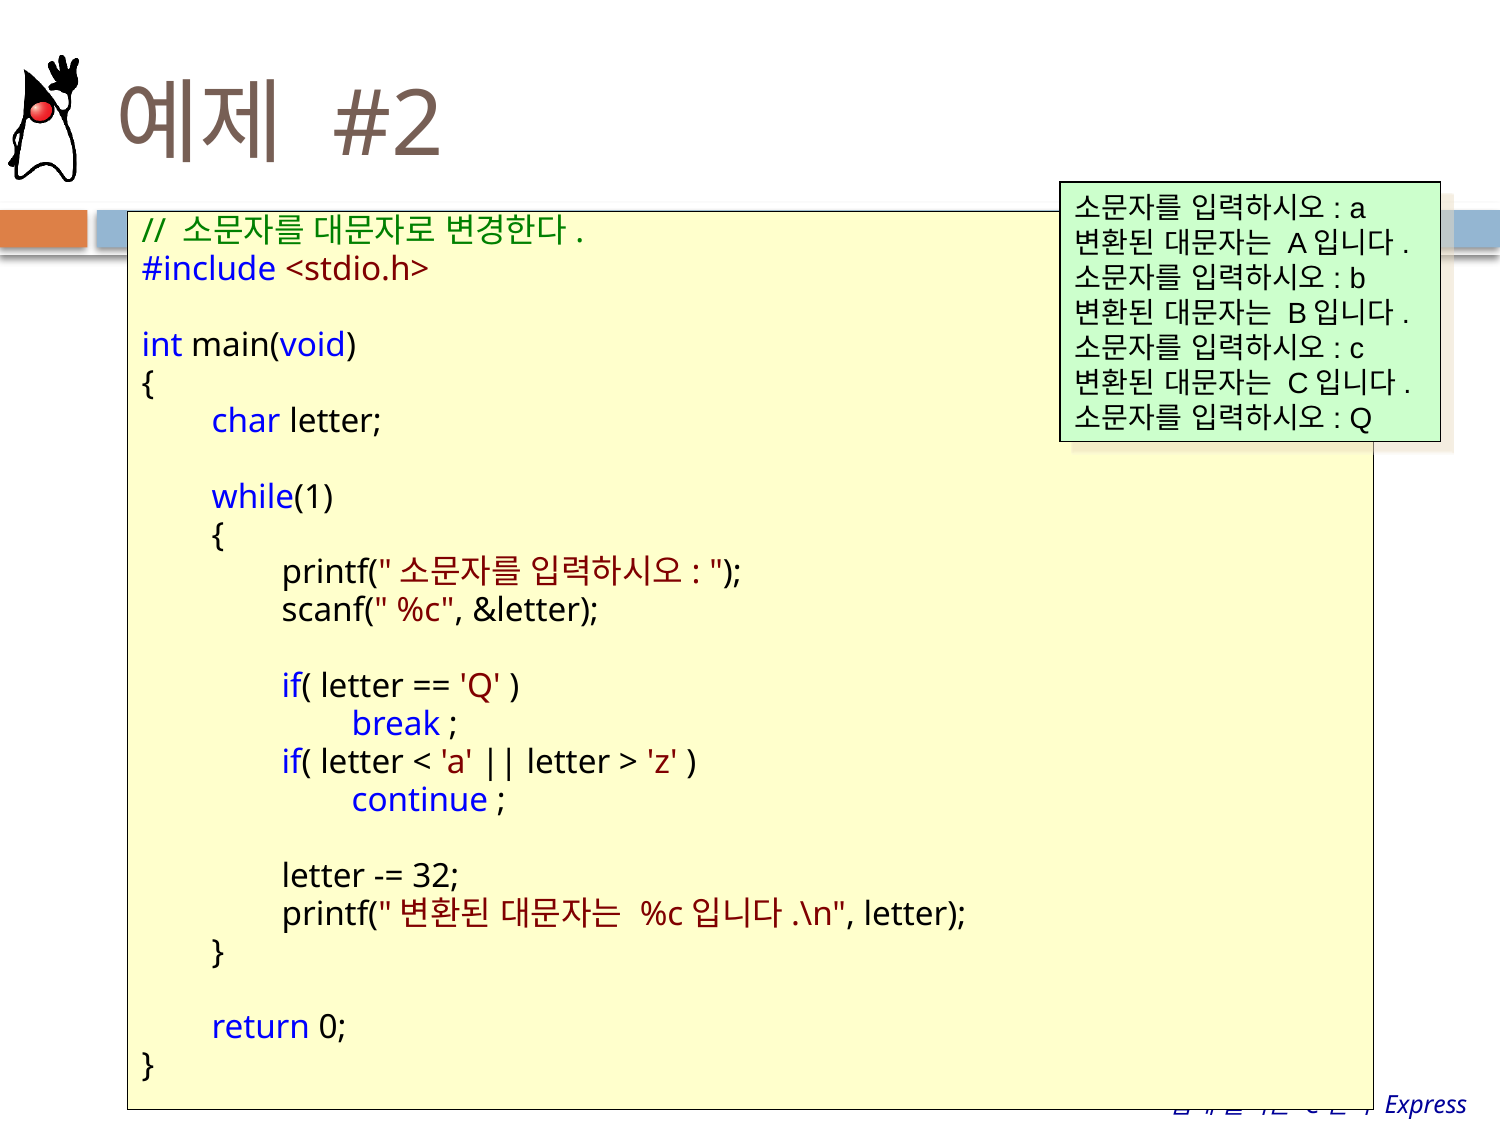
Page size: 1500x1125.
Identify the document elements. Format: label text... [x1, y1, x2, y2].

text_box 소문자를 입력하시오: a 변환된 대문자는 A입니다. 소문자를 입력하시오: b 변환된 대문자는 B입니다. 소문자를 입력하시오: c 변환된 대문자는 C입니다. 소문자를 입력하시오: Q [1060, 182, 1441, 442]
text_box // 소문자를 대문자로 변경한다. #include <stdio.h> int main(void) { char letter; while(1) { printf("소문자를 입력하시오: "); scanf(" %c", &letter); if( letter == 'Q' ) break ; if( letter < 'a' || letter > 'z' ) continue ; letter -= 32; printf("변환된 대문자는 %c입니다.\n", letter); } return 0; } [126, 210, 1374, 819]
text_box // 소문자를 대문자로 변경한다. #include <stdio.h> int main(void) { char letter; while(1) { printf("소문자를 입력하시오: "); scanf(" %c", &letter); if( letter == 'Q' ) break ; if( letter < 'a' || letter > 'z' ) continue ; letter -= 32; printf("변환된 대문자는 %c입니다.\n", letter); } return 0; } [126, 820, 1374, 1110]
picture [8, 55, 79, 182]
title 예제 #2 [100, 37, 1438, 200]
